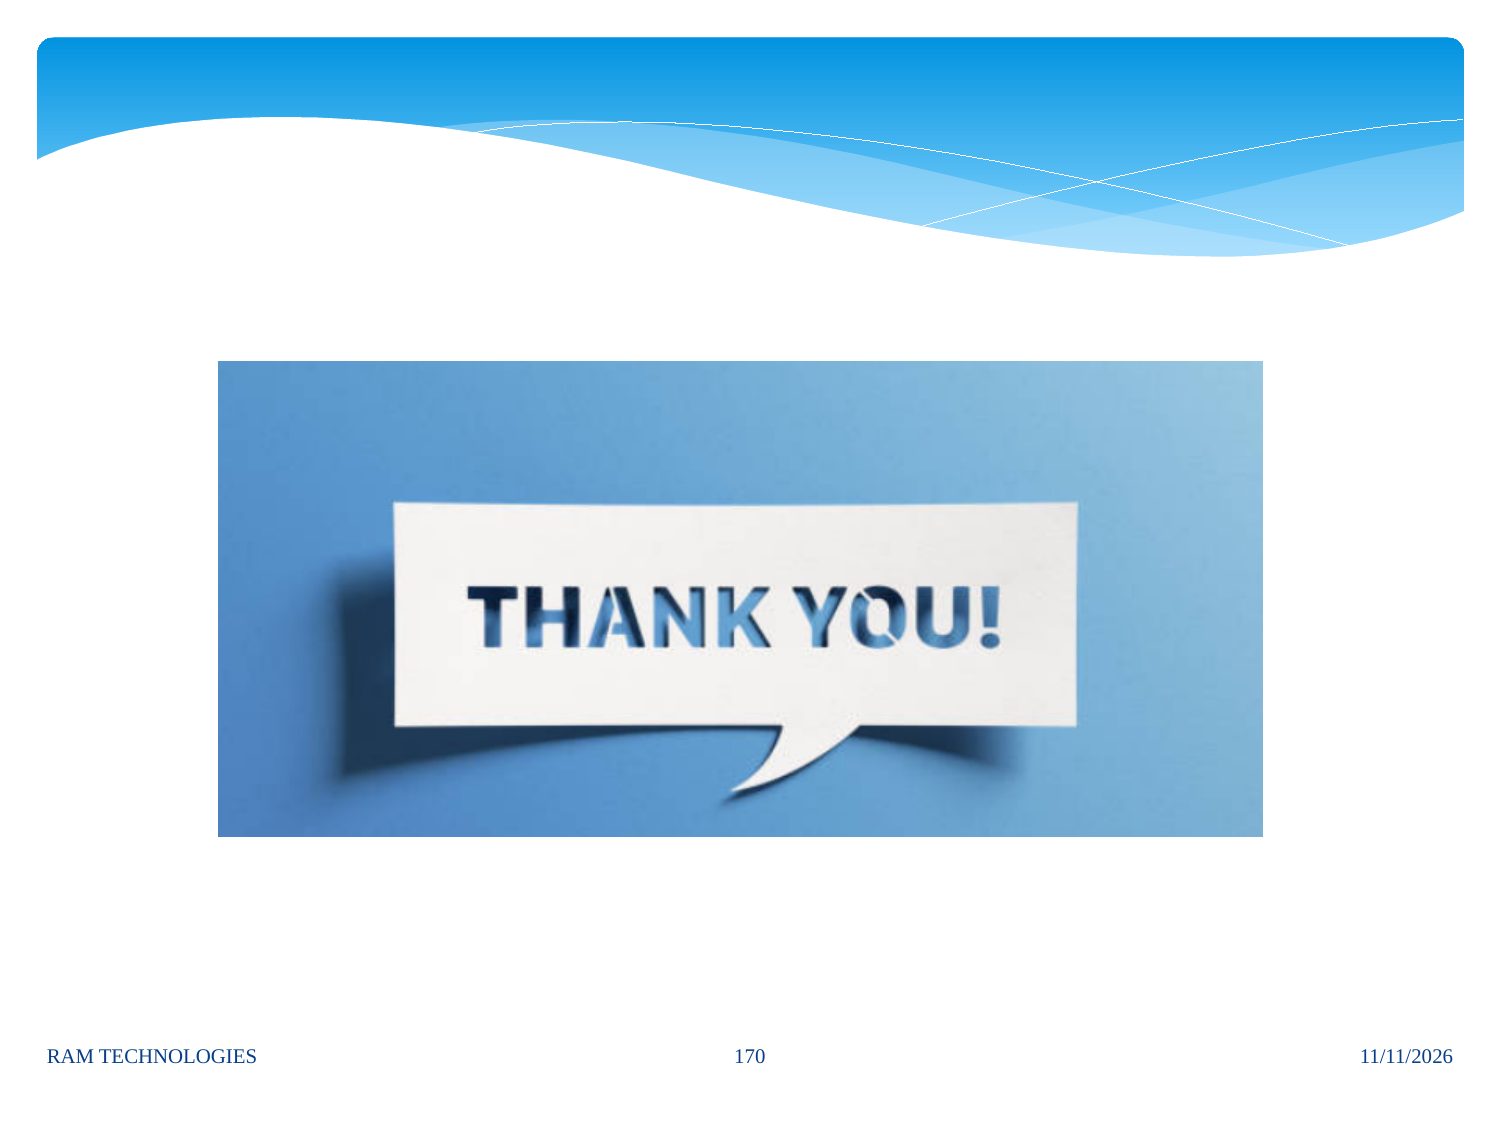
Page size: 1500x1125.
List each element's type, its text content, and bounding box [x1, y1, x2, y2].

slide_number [847, 1025, 1469, 1086]
slide_number 170 [654, 1025, 846, 1086]
picture [218, 361, 1263, 837]
footer RAM TECHNOLOGIES [31, 1025, 653, 1086]
